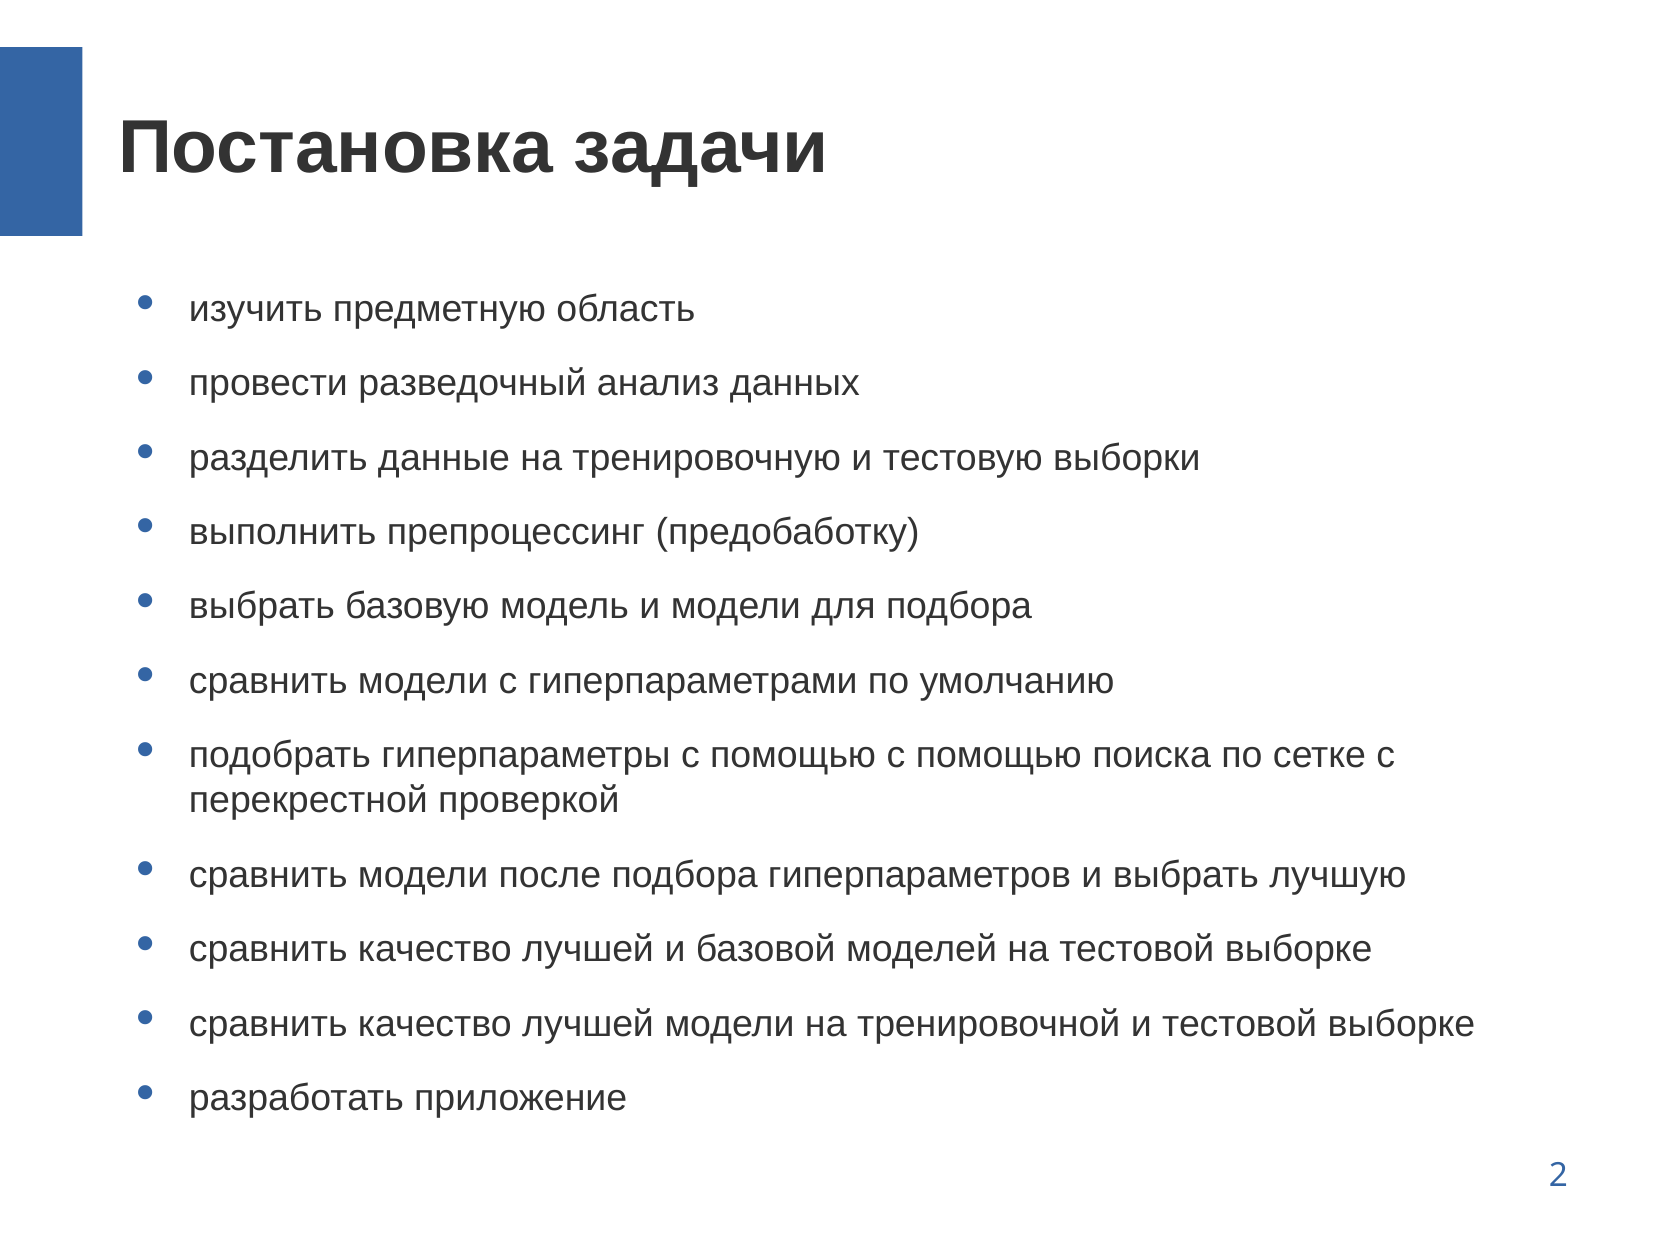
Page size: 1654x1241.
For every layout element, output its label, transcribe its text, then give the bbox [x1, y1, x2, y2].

text_box Постановка задачи [118, 49, 1571, 236]
text_box изучить предметную область провести разведочный анализ данных разделить данные на тренировочную и тестовую выборки выполнить препроцессинг (предобаботку) выбрать базовую модель и модели для подбора сравнить модели с гиперпараметрами по умолчанию подобрать гиперпараметры с помощью с помощью поиска по сетке с перекрестной проверкой сравнить модели после подбора гиперпараметров и выбрать лучшую сравнить качество лучшей и базовой моделей на тестовой выборке сравнить качество лучшей модели на тренировочной и тестовой выборке разработать приложение [118, 283, 1571, 1111]
